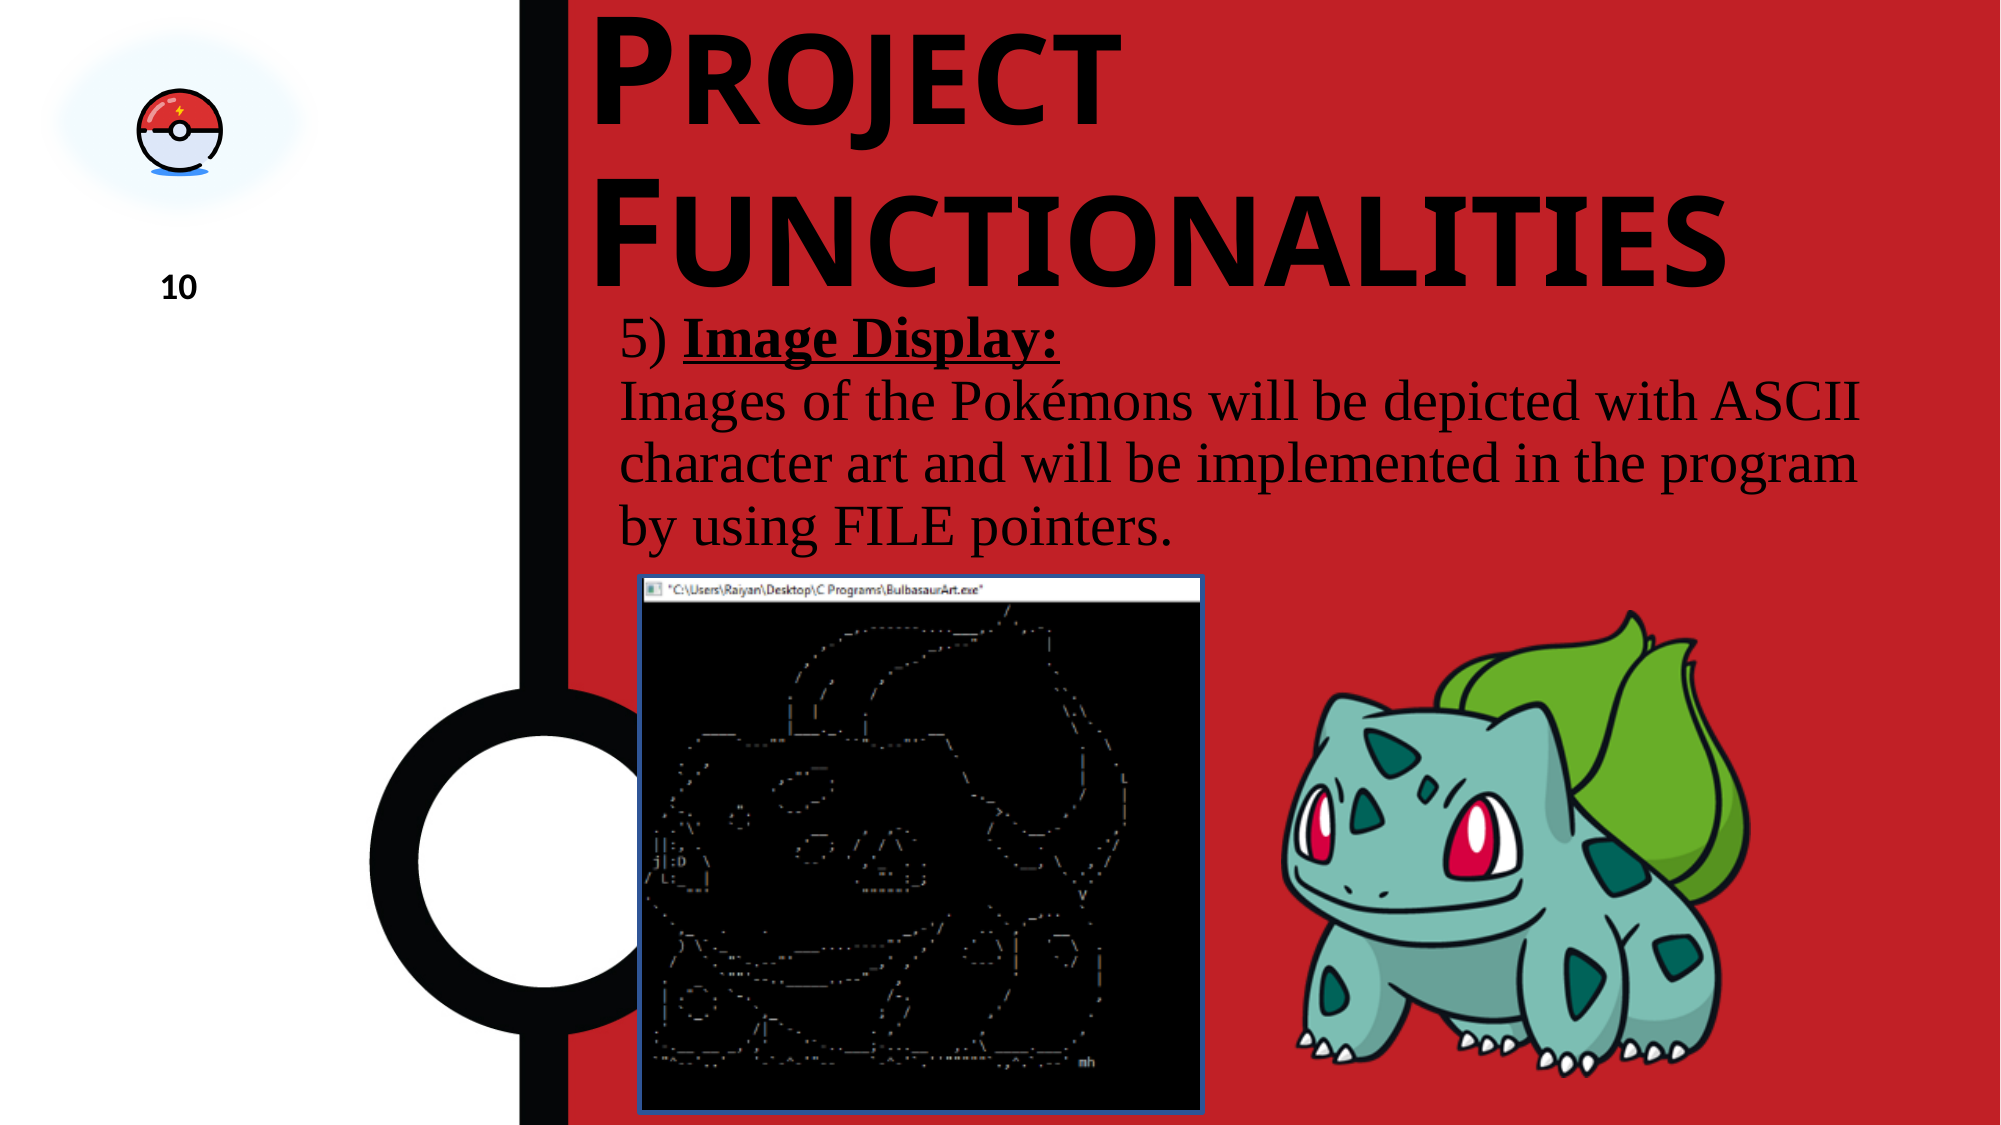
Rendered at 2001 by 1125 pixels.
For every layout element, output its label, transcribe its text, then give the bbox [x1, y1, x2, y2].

picture [0, 0, 2001, 1125]
list 5) Image Display: Images of the Pokémons will be depicted with ASCII character art and will be implemented in the program by using FILE pointers. [604, 299, 1903, 1088]
text_box 10 [136, 254, 220, 314]
title PROJECT FUNCTIONALITIES [569, 36, 1903, 278]
